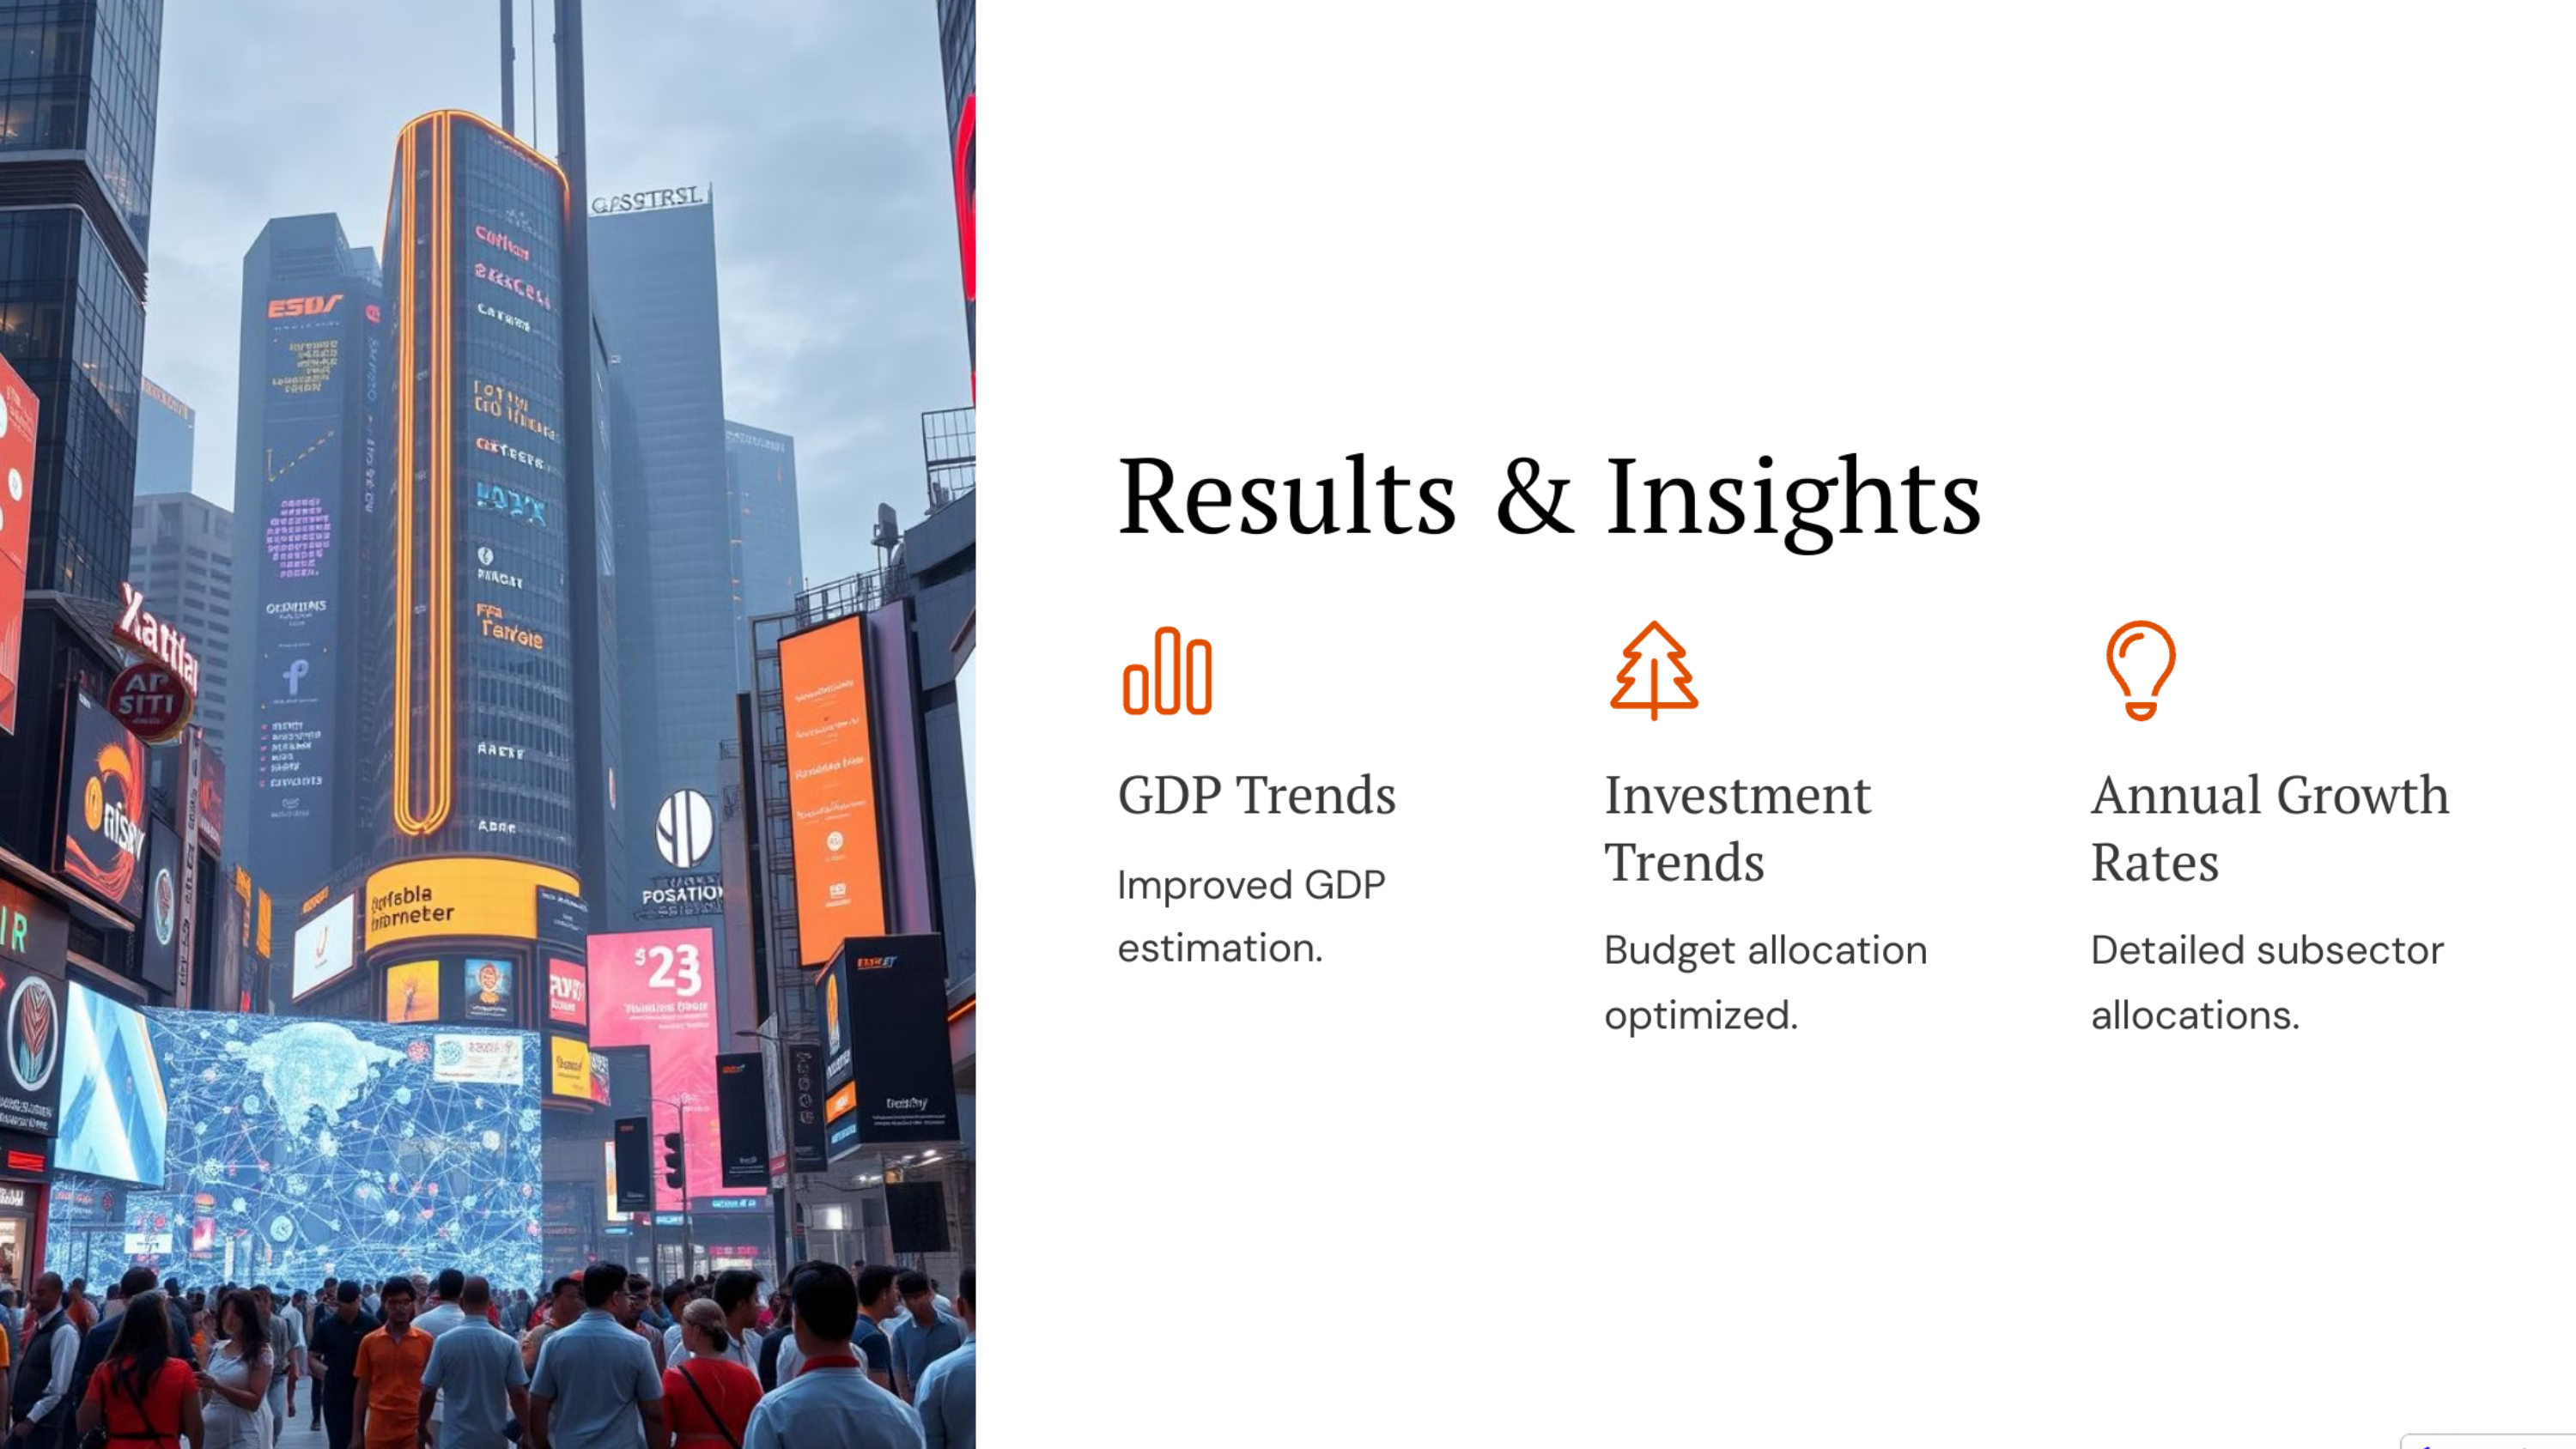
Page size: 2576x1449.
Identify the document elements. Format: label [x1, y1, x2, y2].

text_box [0, 0, 2576, 1449]
